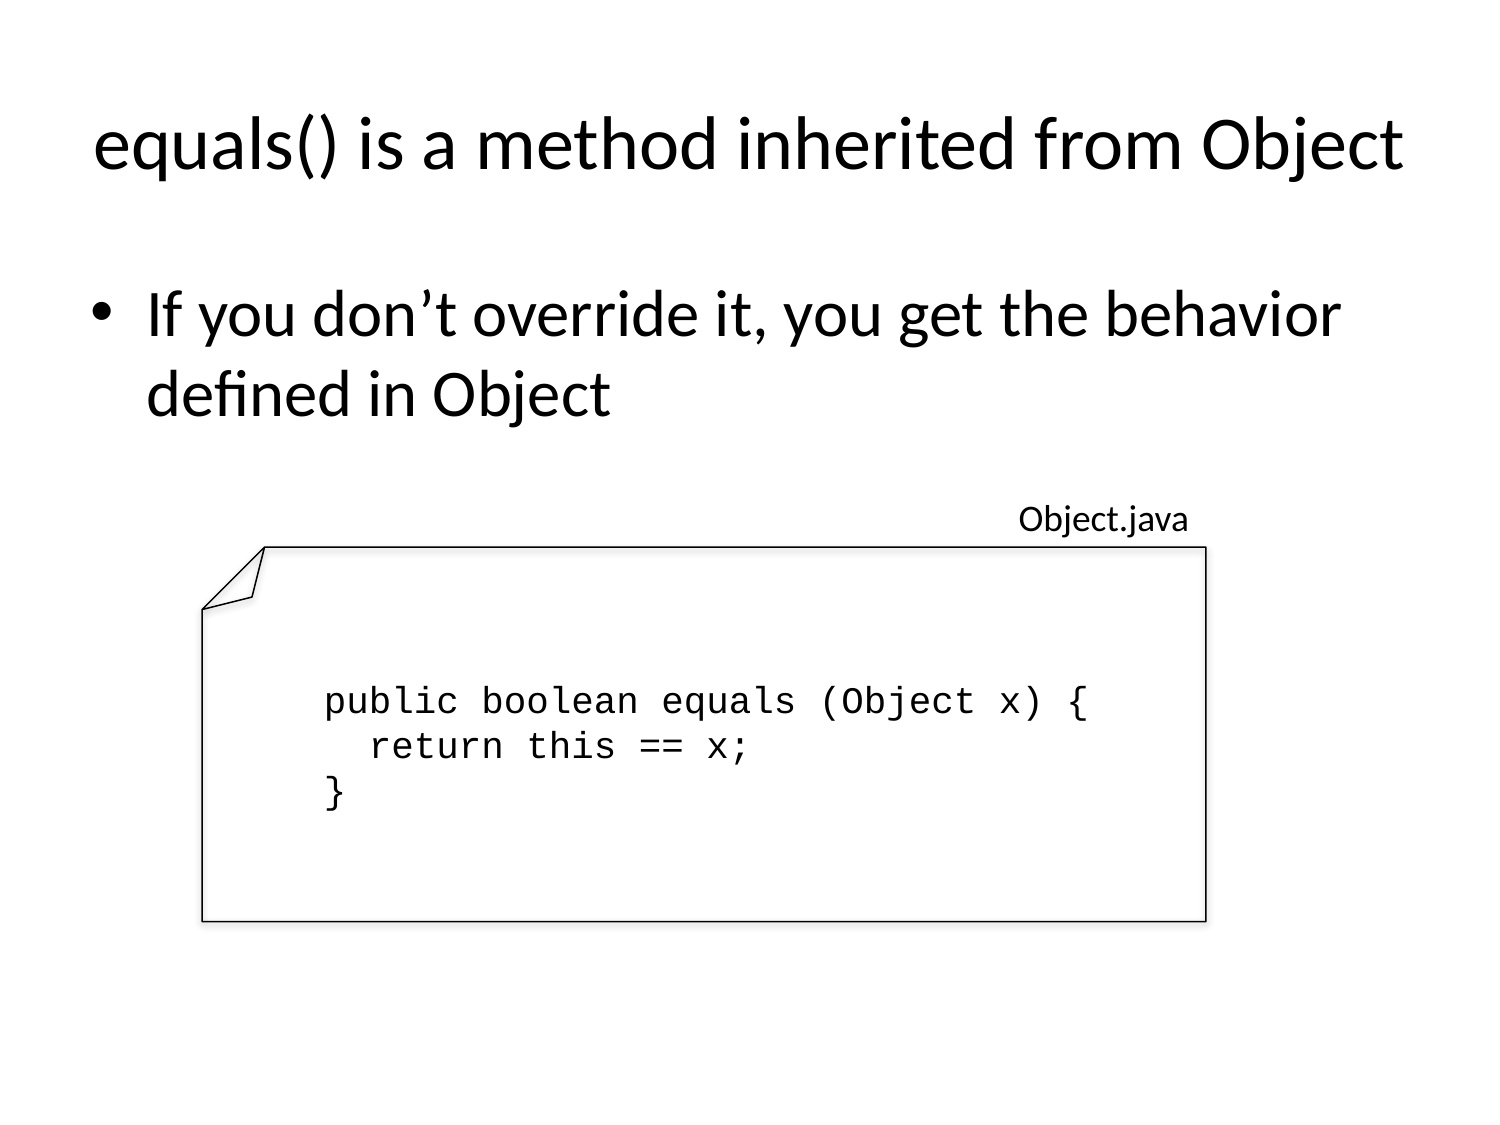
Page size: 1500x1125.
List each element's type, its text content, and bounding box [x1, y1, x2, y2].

list If you don’t override it, you get the behavior defined in Object [75, 262, 1425, 447]
text_box [201, 546, 1207, 923]
title equals() is a method inherited from Object [75, 45, 1425, 233]
text_box Object.java [1003, 486, 1205, 547]
